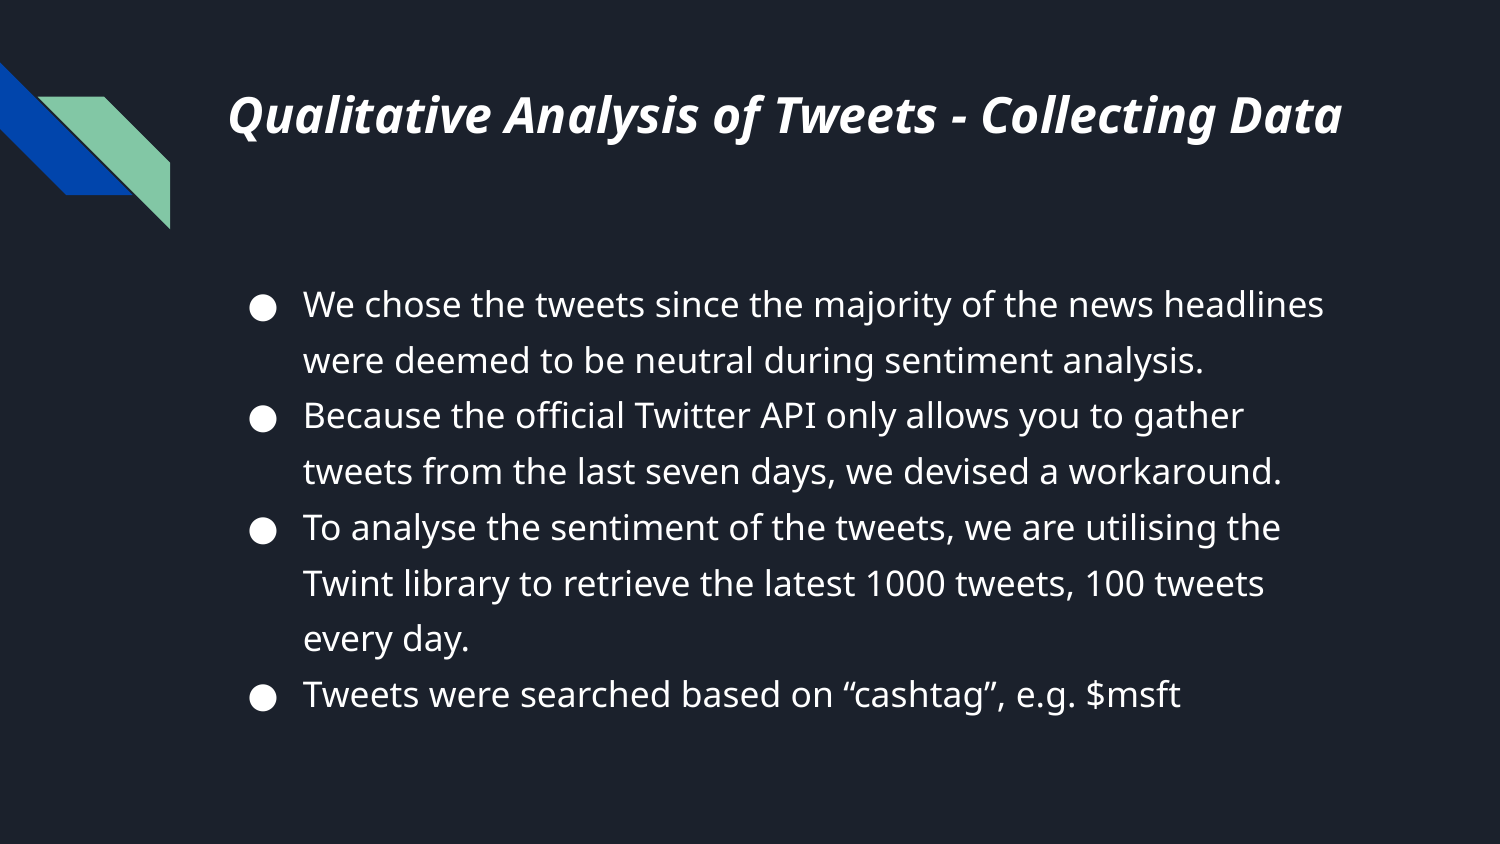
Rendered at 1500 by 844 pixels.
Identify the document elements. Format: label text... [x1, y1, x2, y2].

title Qualitative Analysis of Tweets - Collecting Data [212, 64, 1368, 215]
list We chose the tweets since the majority of the news headlines were deemed to be neutral during sentiment analysis. Because the official Twitter API only allows you to gather tweets from the last seven days, we devised a workaround. To analyse the sentiment of the tweets, we are utilising the Twint library to retrieve the latest 1000 tweets, 100 tweets every day. Tweets were searched based on “cashtag”, e.g. $msft [212, 257, 1368, 735]
